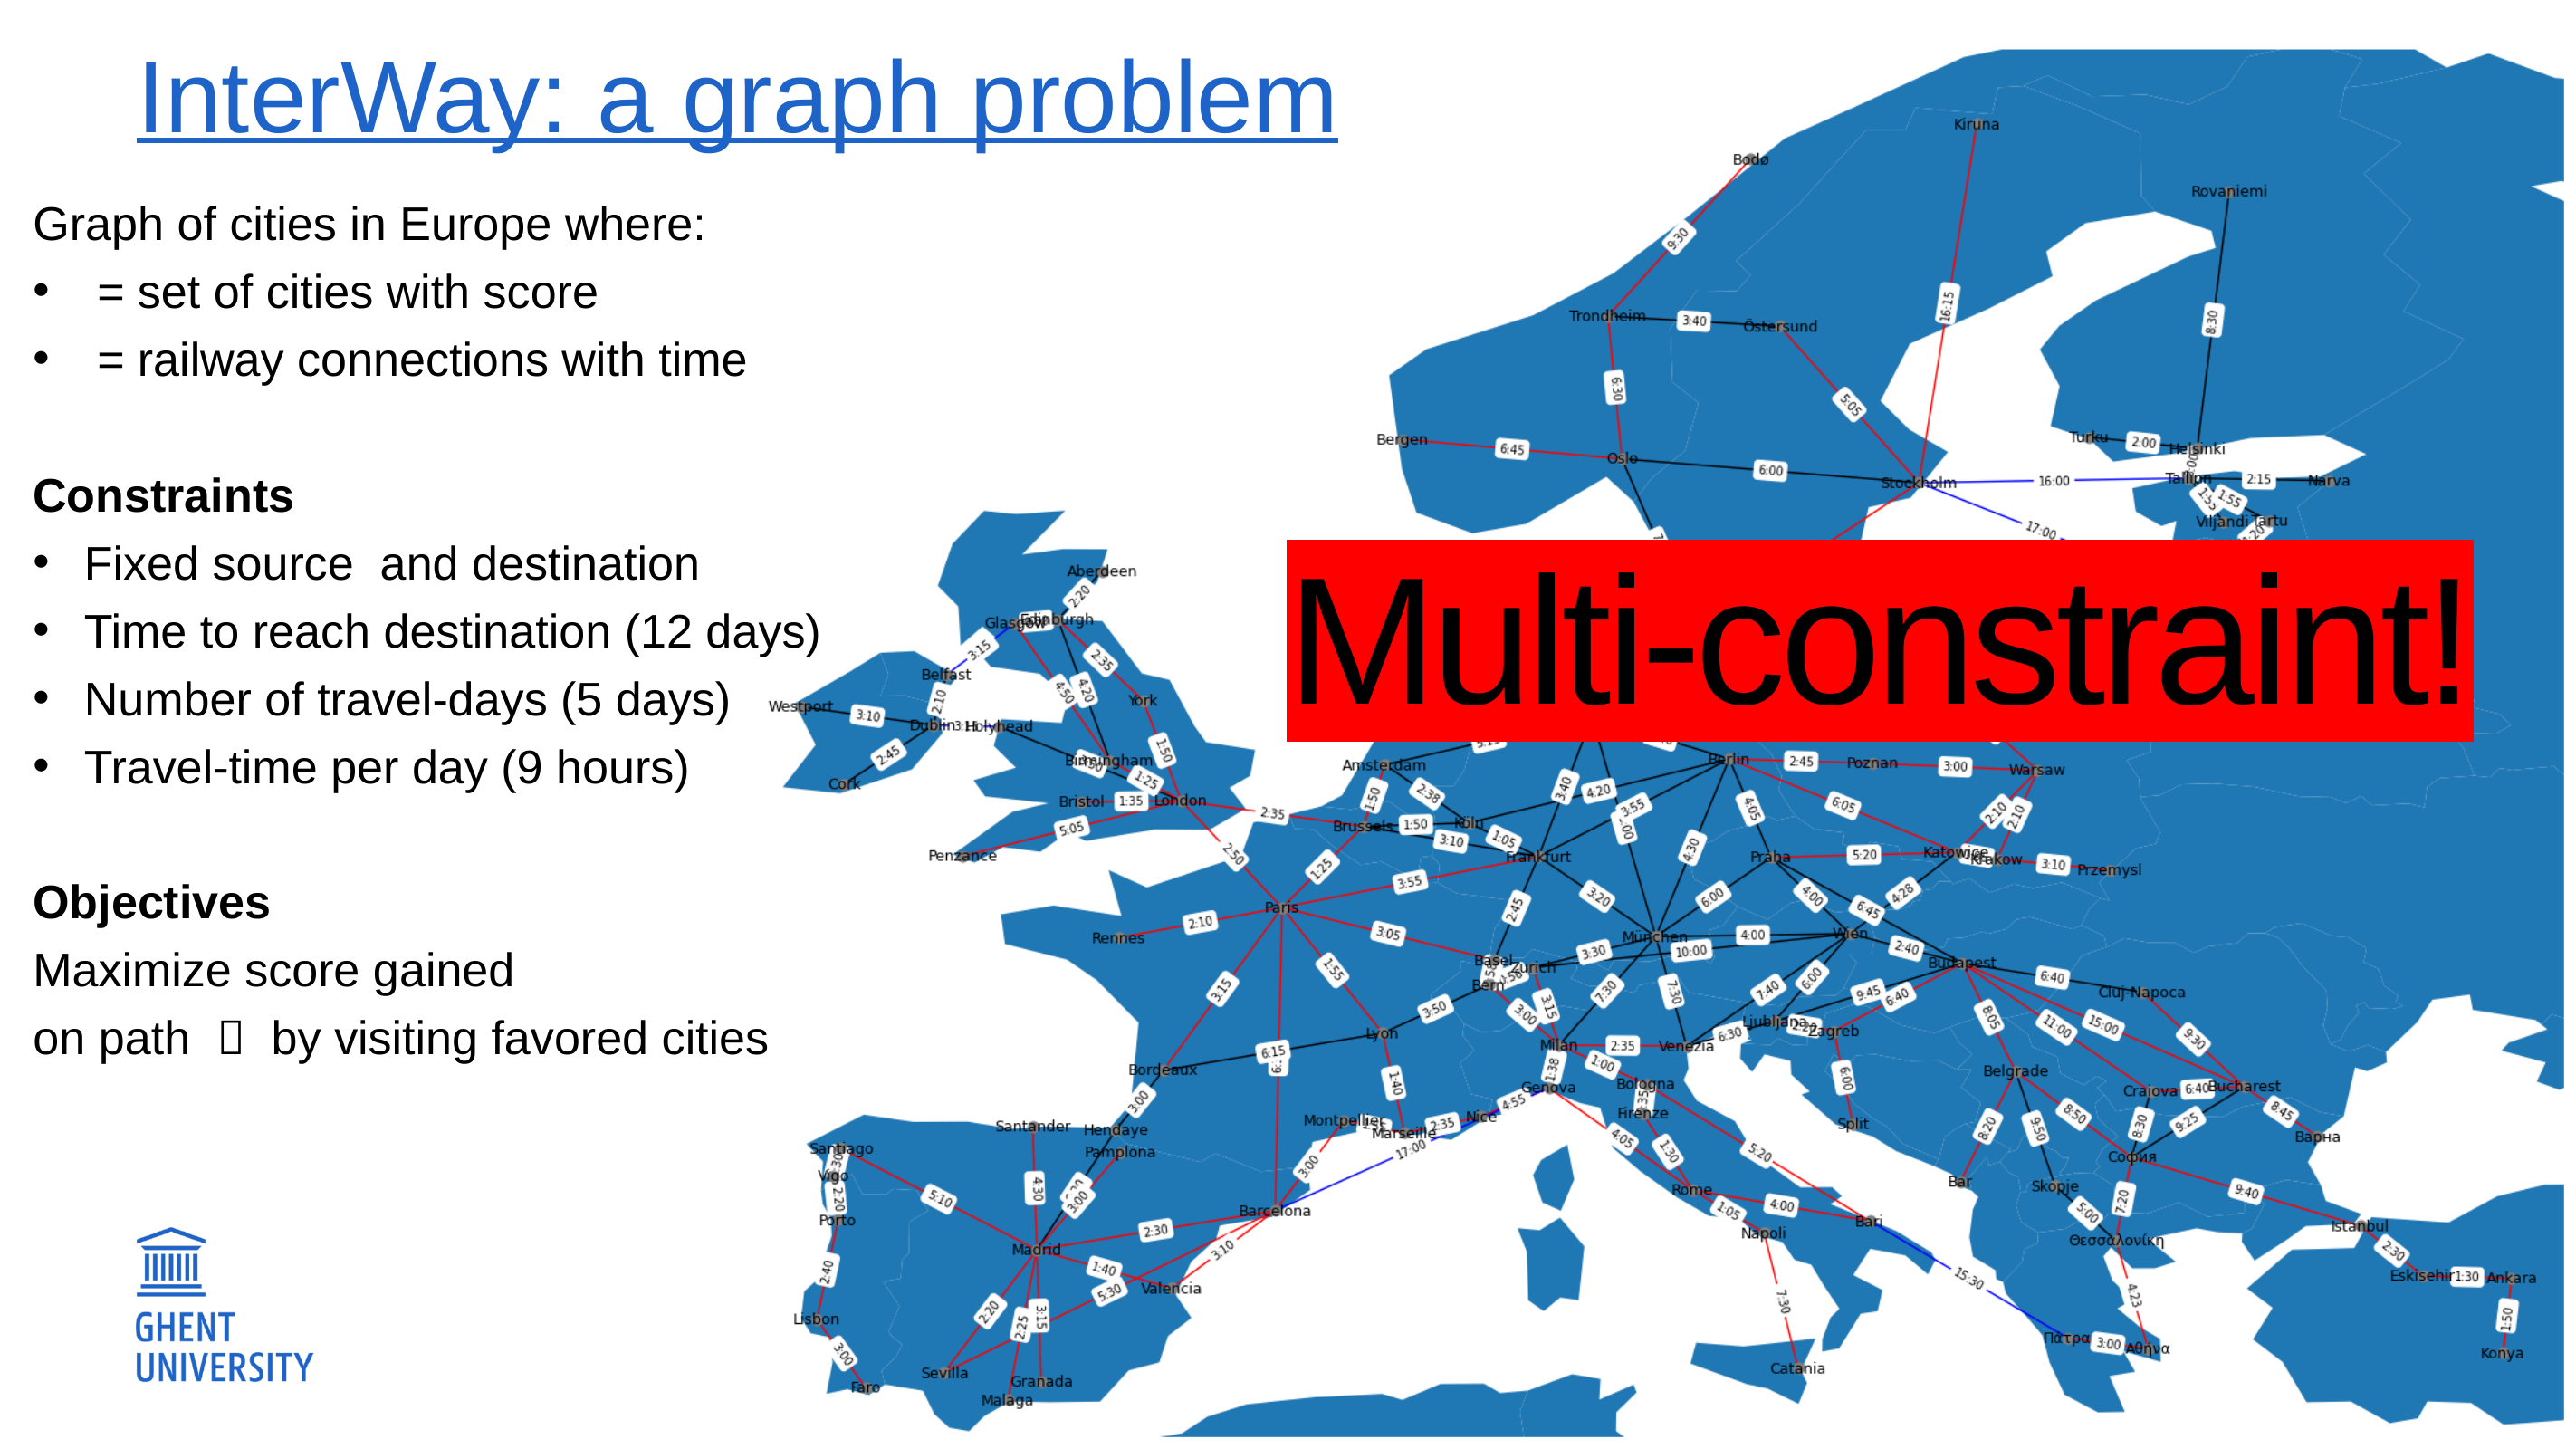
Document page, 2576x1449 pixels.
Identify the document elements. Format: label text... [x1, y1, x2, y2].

title InterWay: a graph problem [123, 37, 2456, 166]
picture [730, 39, 2576, 1449]
picture [68, 1175, 411, 1449]
